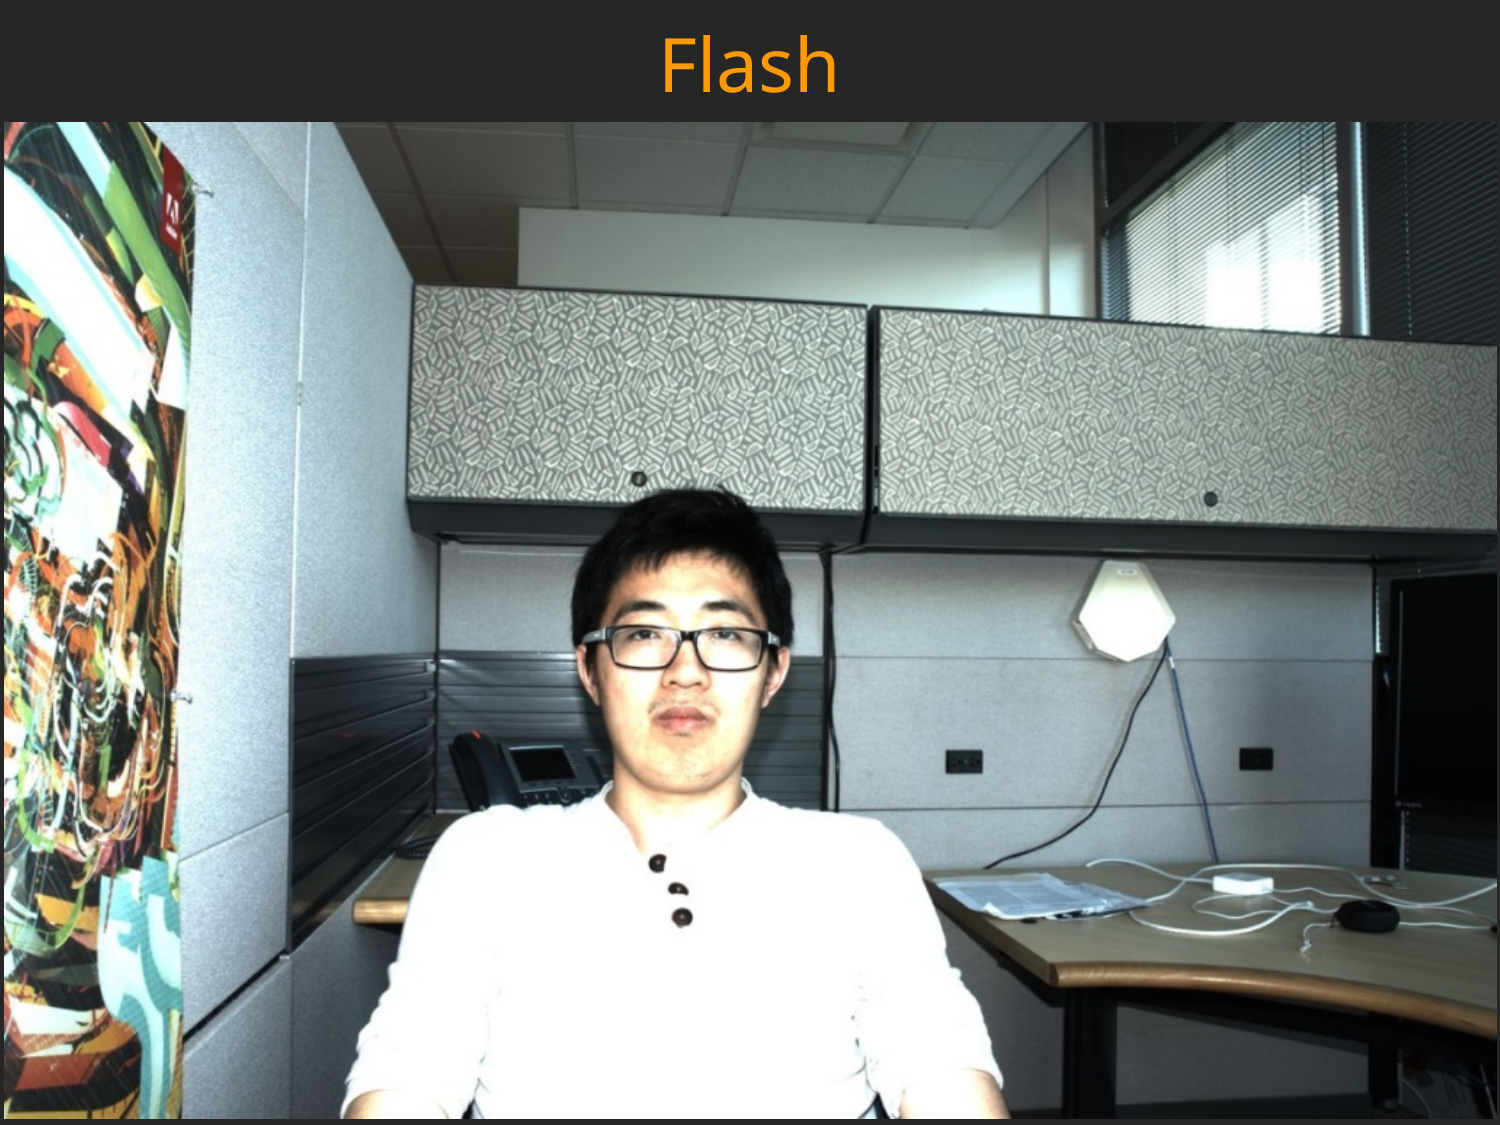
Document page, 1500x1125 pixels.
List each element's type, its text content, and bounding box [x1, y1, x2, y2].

title Flash [75, 0, 1425, 121]
picture [4, 122, 1498, 1120]
